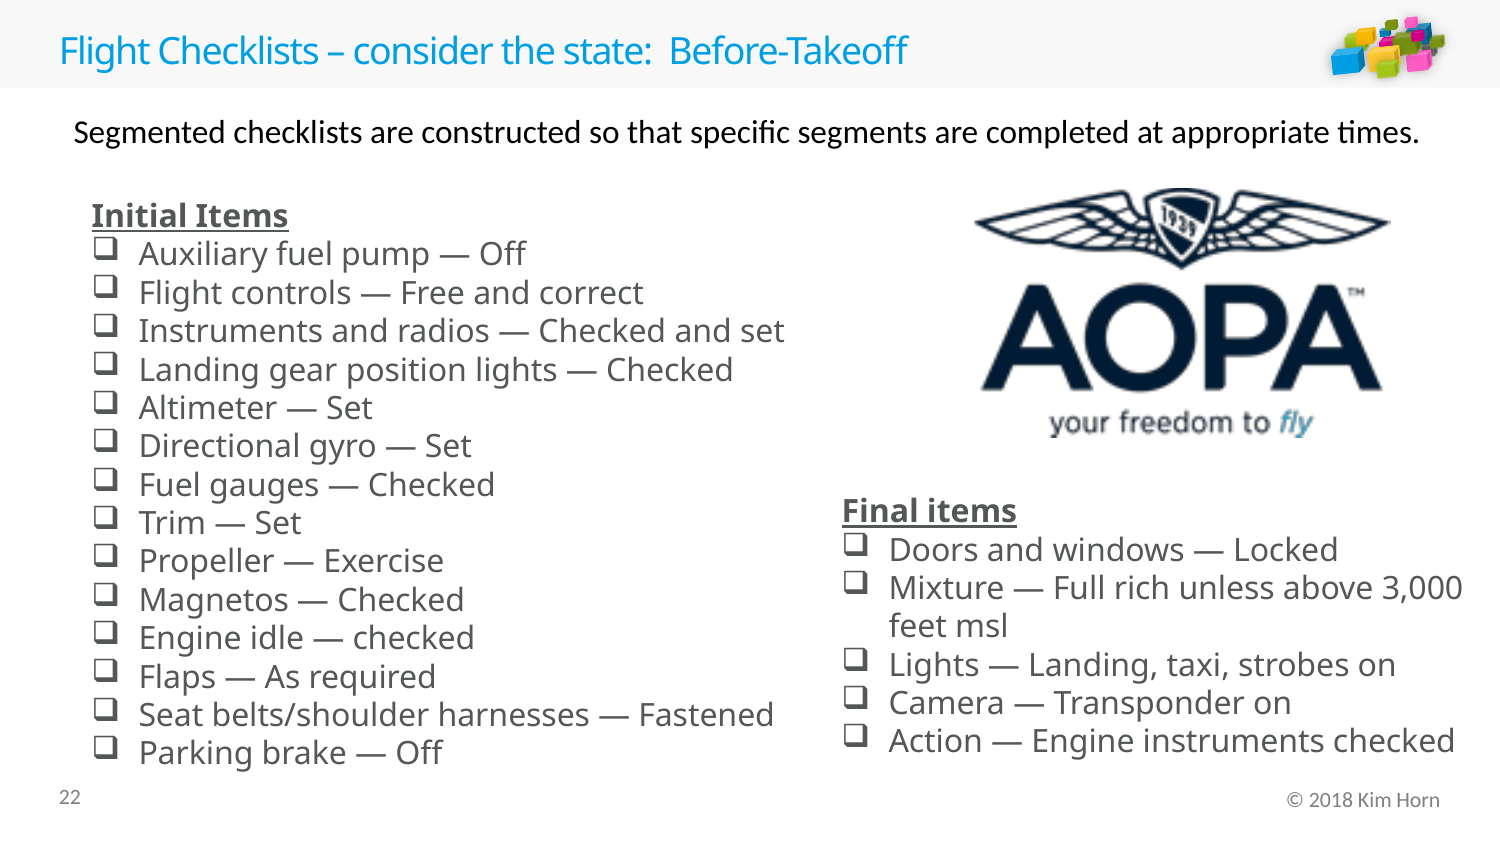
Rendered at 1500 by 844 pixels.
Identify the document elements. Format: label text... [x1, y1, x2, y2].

text_box Final items Doors and windows — Locked Mixture — Full rich unless above 3,000 feet msl Lights — Landing, taxi, strobes on Camera — Transponder on Action — Engine instruments checked [826, 483, 1481, 767]
picture [973, 187, 1391, 439]
text_box Segmented checklists are constructed so that specific segments are completed at appropriate times. [58, 102, 1500, 158]
title Flight Checklists – consider the state: Before-Takeoff [58, 31, 1267, 73]
text_box Initial Items Auxiliary fuel pump — Off Flight controls — Free and correct Instruments and radios — Checked and set Landing gear position lights — Checked Altimeter — Set Directional gyro — Set Fuel gauges — Checked Trim — Set Propeller — Exercise Magnetos — Checked Engine idle — checked Flaps — As required Seat belts/shoulder harnesses — Fastened Parking brake — Off [76, 188, 827, 779]
